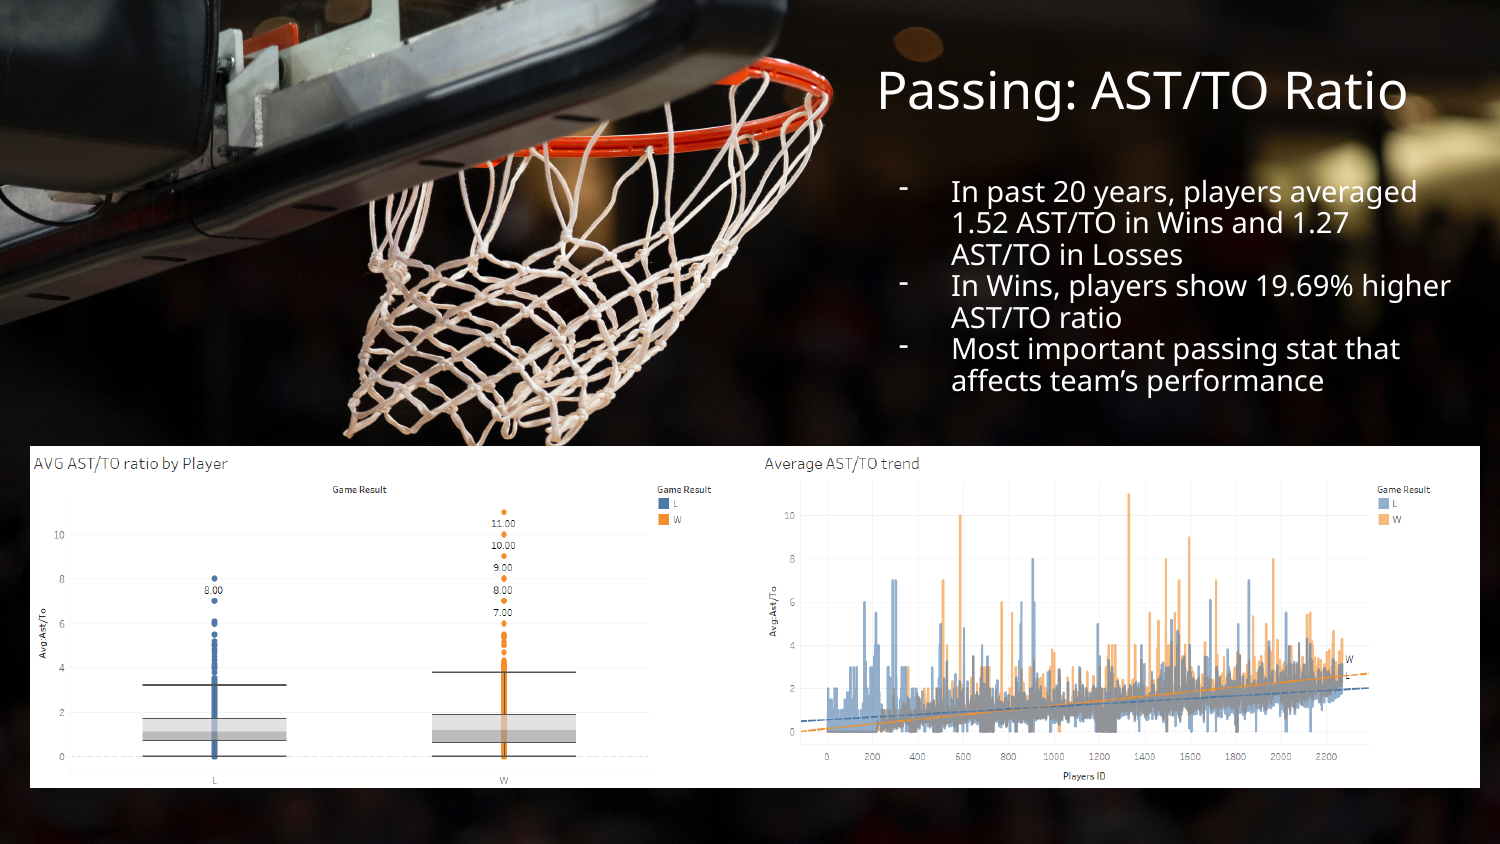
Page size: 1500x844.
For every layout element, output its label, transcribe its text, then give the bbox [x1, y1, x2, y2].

picture [0, 0, 1500, 844]
title Passing: AST/TO Ratio In past 20 years, players averaged 1.52 AST/TO in Wins and 1.27 AST/TO in Losses In Wins, players show 19.69% higher AST/TO ratio Most important passing stat that affects team’s performance [861, 49, 1470, 446]
